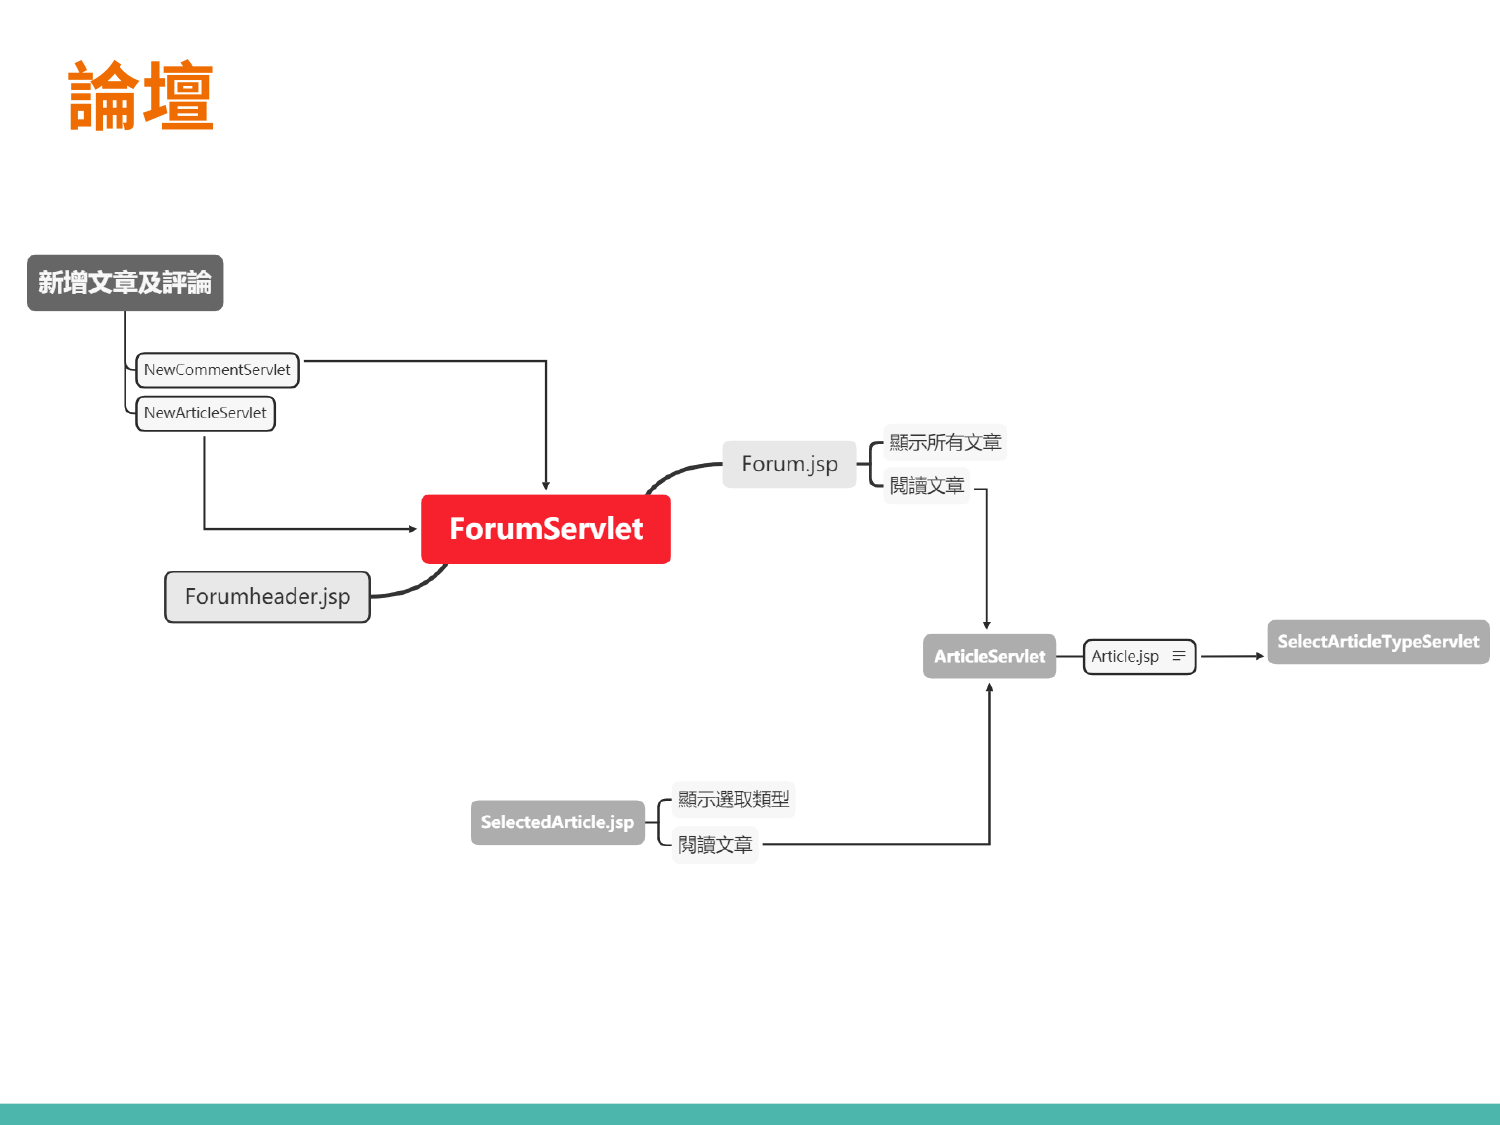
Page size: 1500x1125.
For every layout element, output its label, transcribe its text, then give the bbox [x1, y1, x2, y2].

title 論壇 [51, 34, 1449, 190]
picture [16, 244, 1500, 874]
